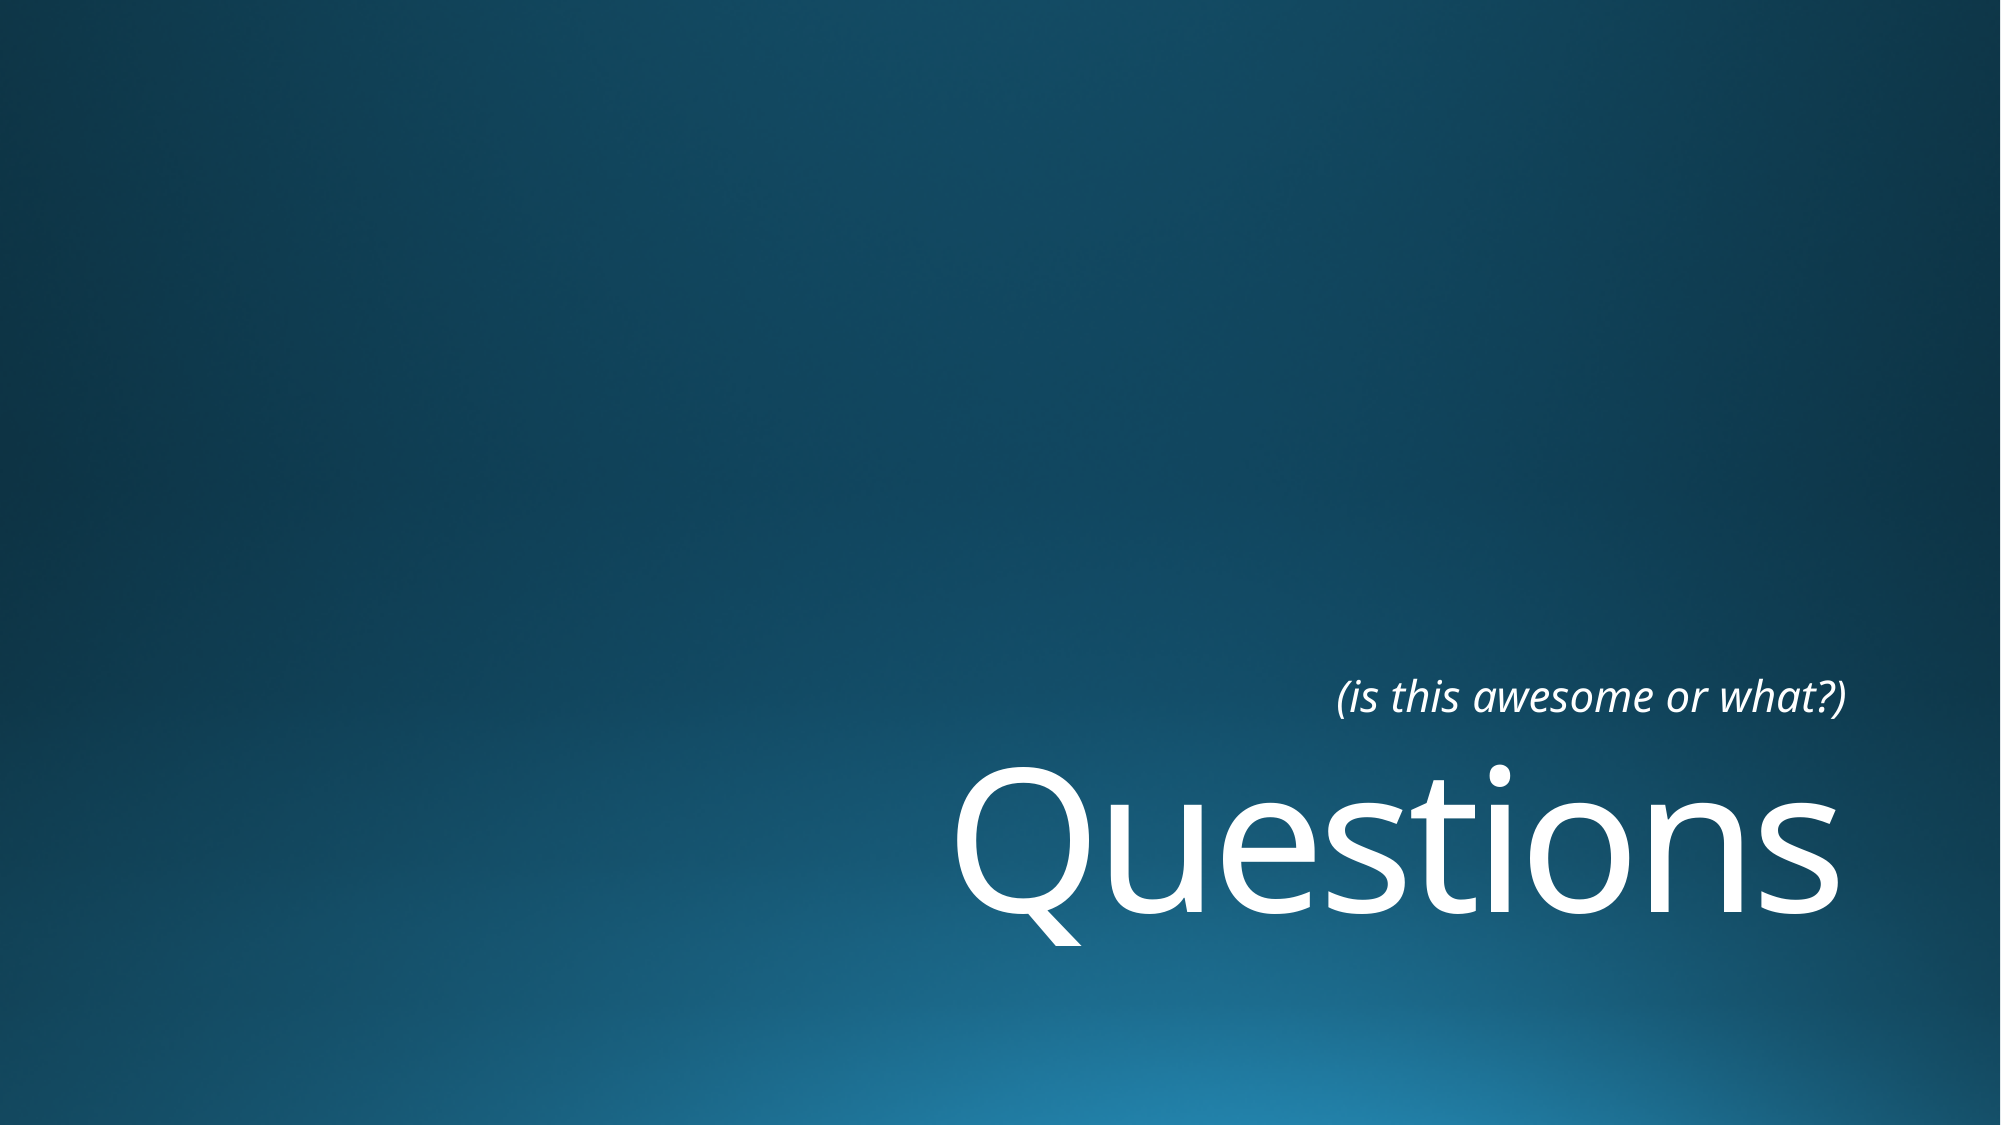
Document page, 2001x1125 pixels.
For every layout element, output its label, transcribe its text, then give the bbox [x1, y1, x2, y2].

picture [0, 0, 2001, 1125]
subtitle (is this awesome or what?) [362, 606, 1863, 730]
title Questions [362, 732, 1863, 1002]
